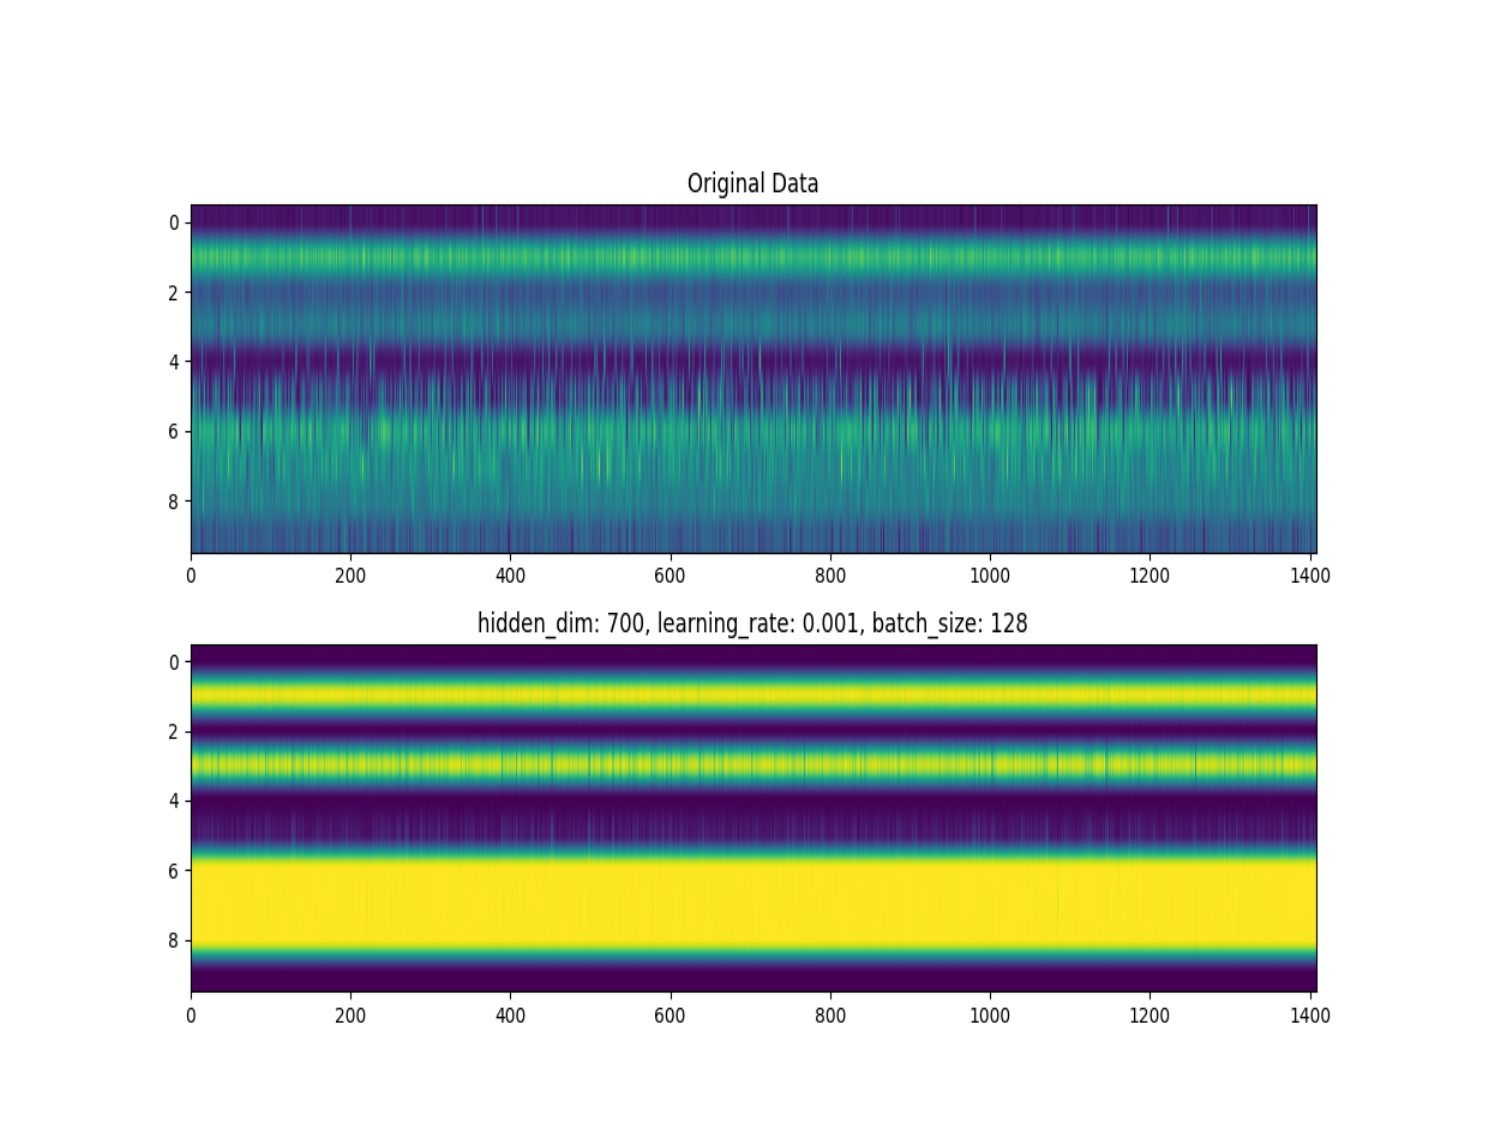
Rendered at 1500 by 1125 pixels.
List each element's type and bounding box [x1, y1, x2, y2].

picture [149, 149, 1351, 1051]
